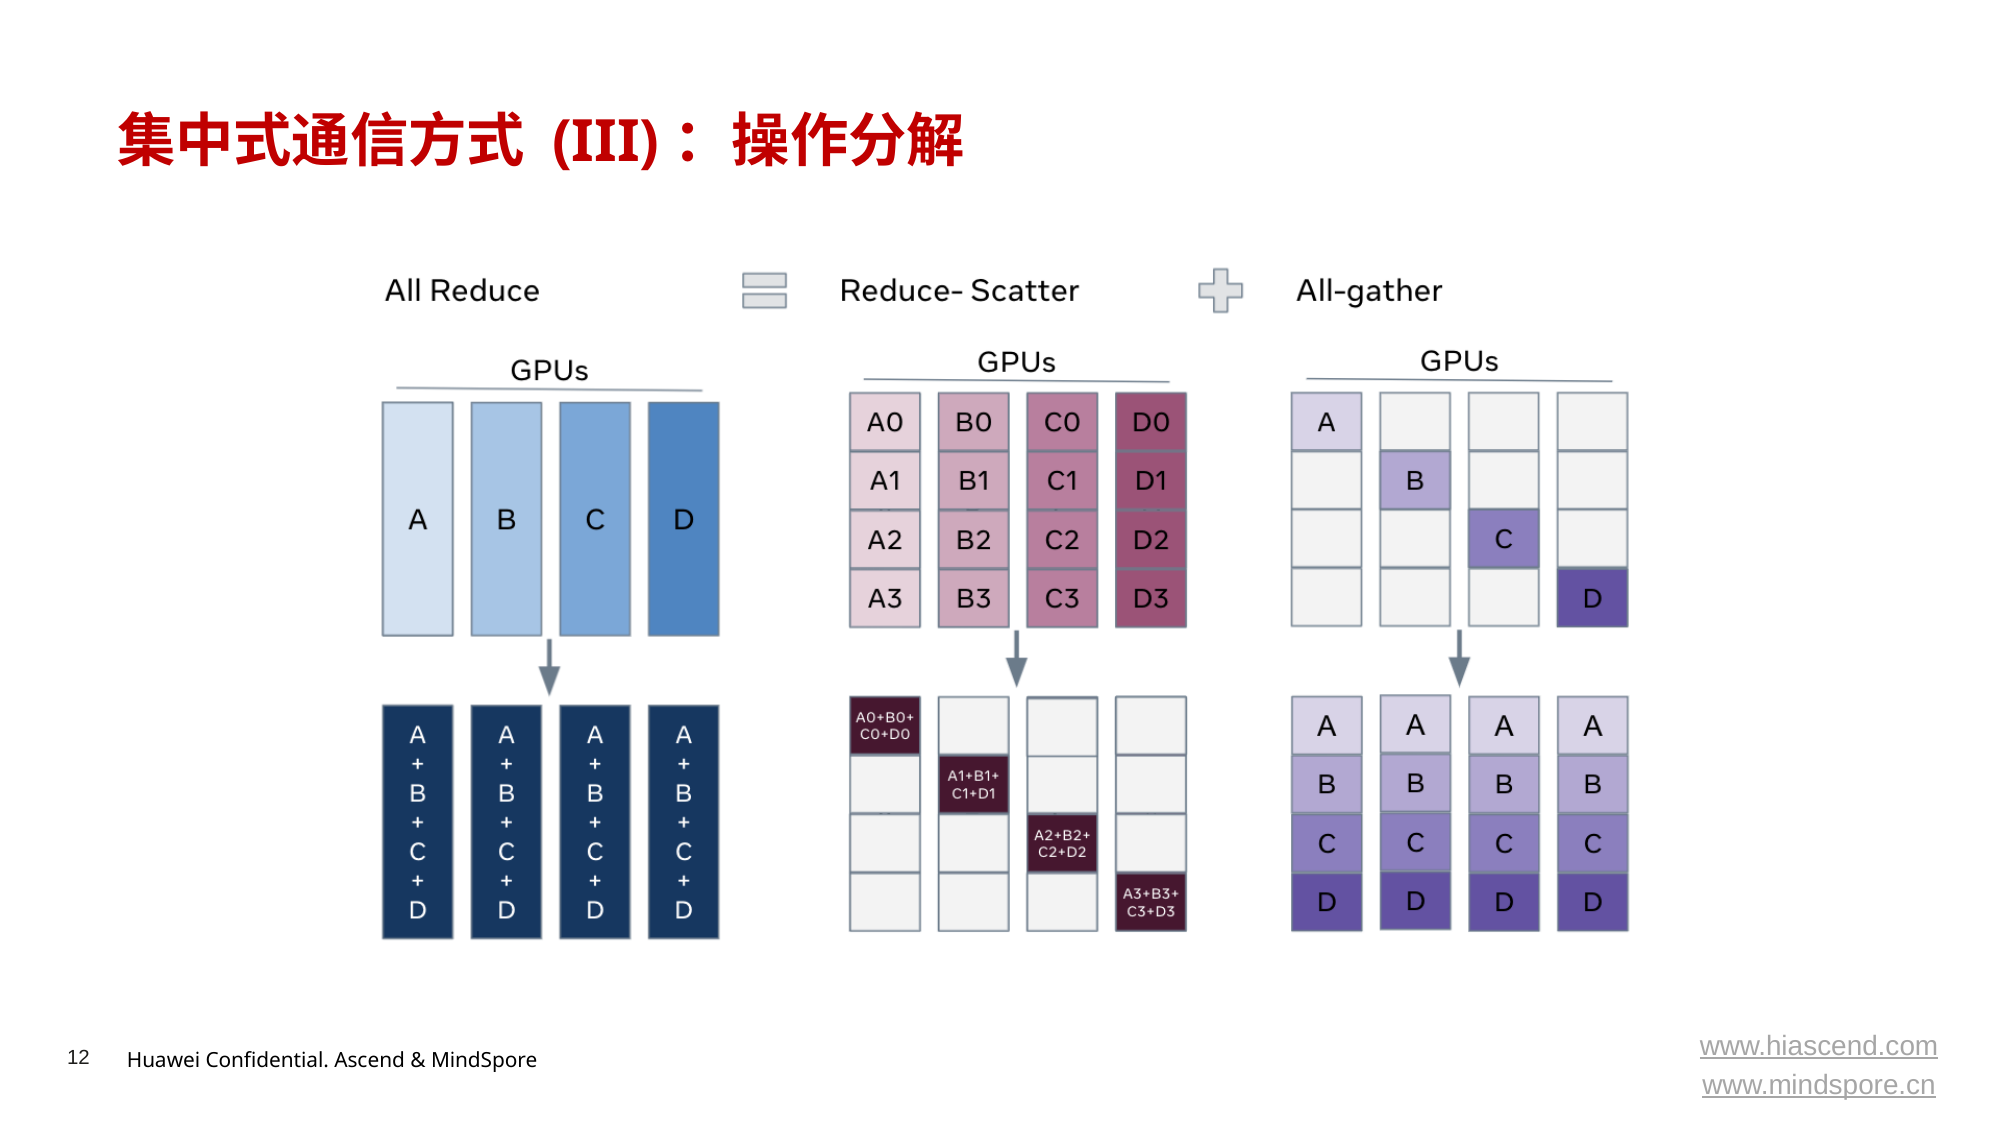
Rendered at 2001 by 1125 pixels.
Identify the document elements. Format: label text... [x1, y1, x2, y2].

title 集中式通信方式 (III)：操作分解 [102, 90, 1901, 187]
picture [342, 231, 1661, 955]
